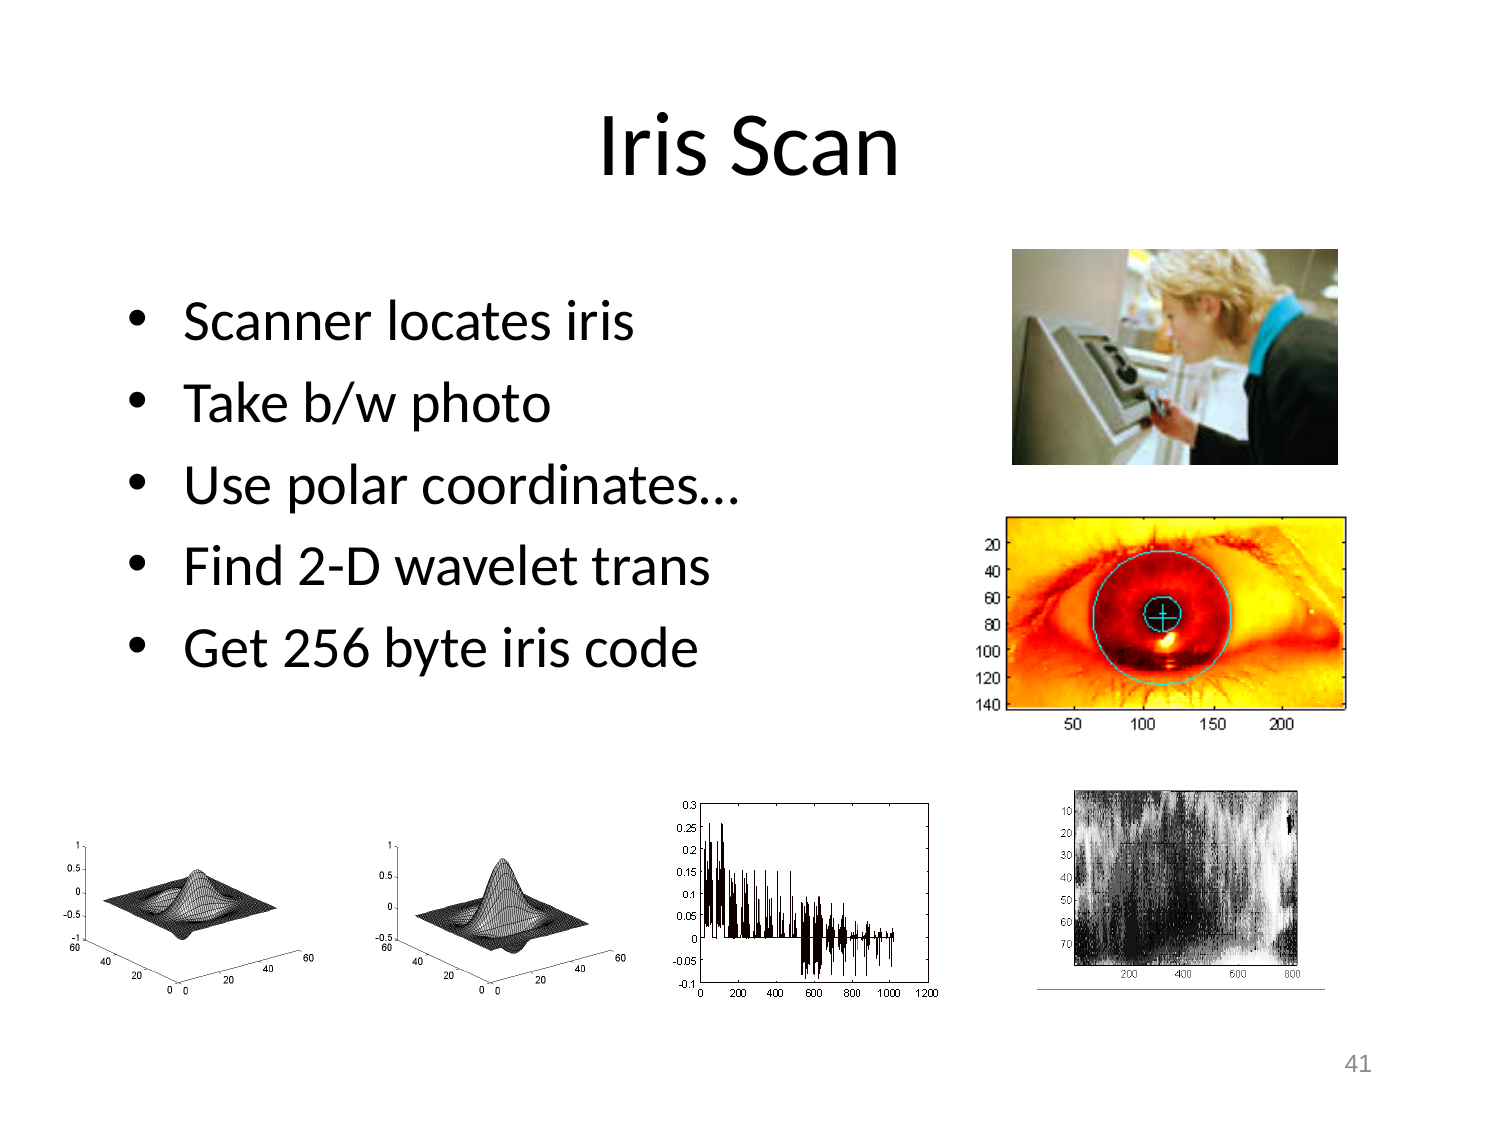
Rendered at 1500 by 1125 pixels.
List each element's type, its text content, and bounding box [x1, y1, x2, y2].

slide_number 41 [1074, 1025, 1388, 1100]
picture [1012, 249, 1338, 465]
title Iris Scan [74, 44, 1426, 233]
picture [950, 499, 1388, 736]
picture [362, 799, 637, 1006]
picture [662, 787, 957, 1007]
list Scanner locates iris Take b/w photo Use polar coordinates… Find 2-D wavelet trans Get 256 byte iris code [112, 274, 851, 776]
picture [49, 799, 325, 1006]
picture [1037, 774, 1326, 991]
